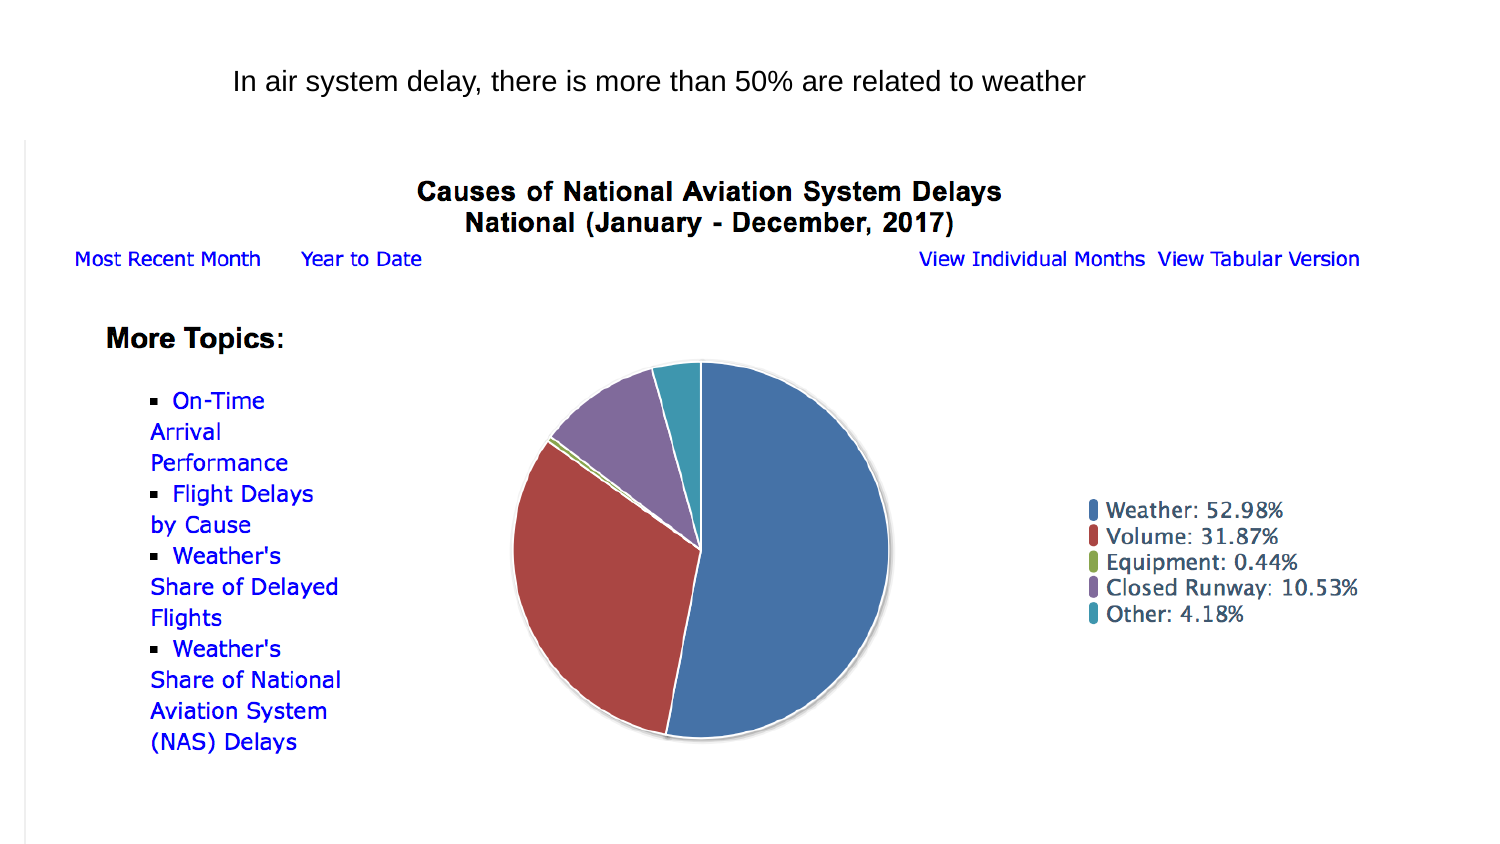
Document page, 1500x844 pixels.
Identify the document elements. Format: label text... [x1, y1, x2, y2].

picture [24, 140, 1476, 844]
text_box In air system delay, there is more than 50% are related to weather [217, 47, 1345, 139]
